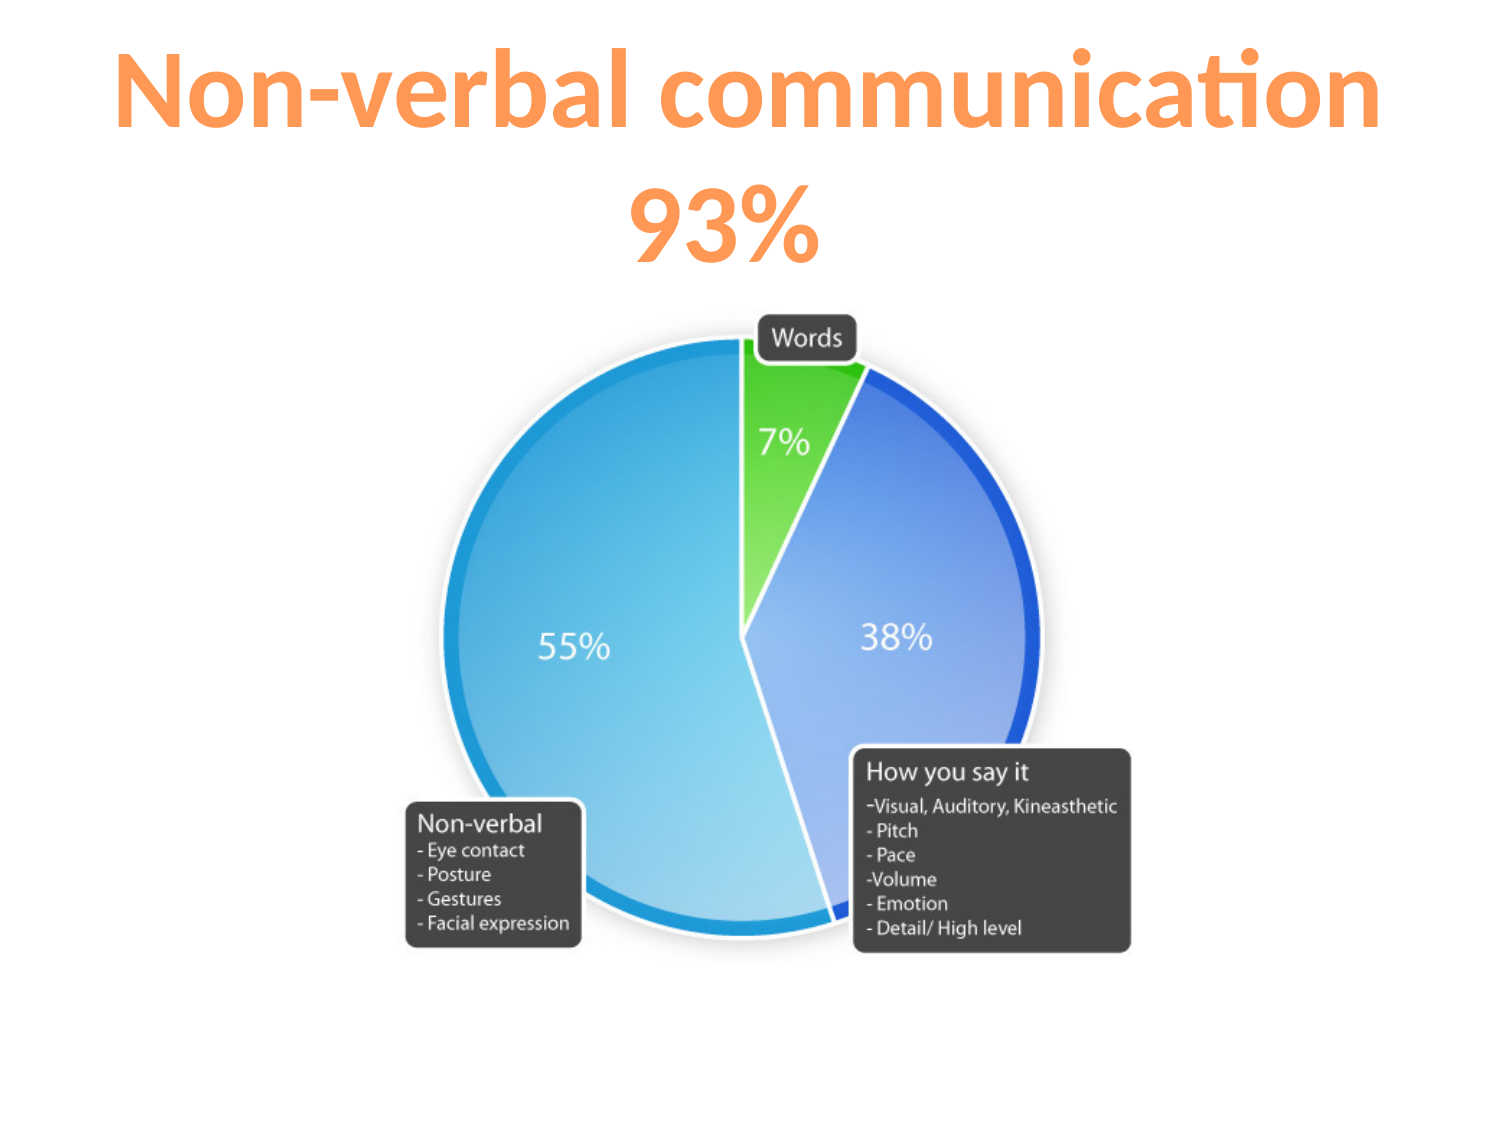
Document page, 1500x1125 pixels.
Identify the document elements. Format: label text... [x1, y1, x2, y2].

picture [396, 310, 1143, 962]
text_box Non-verbal communication 93% [97, 7, 1401, 293]
